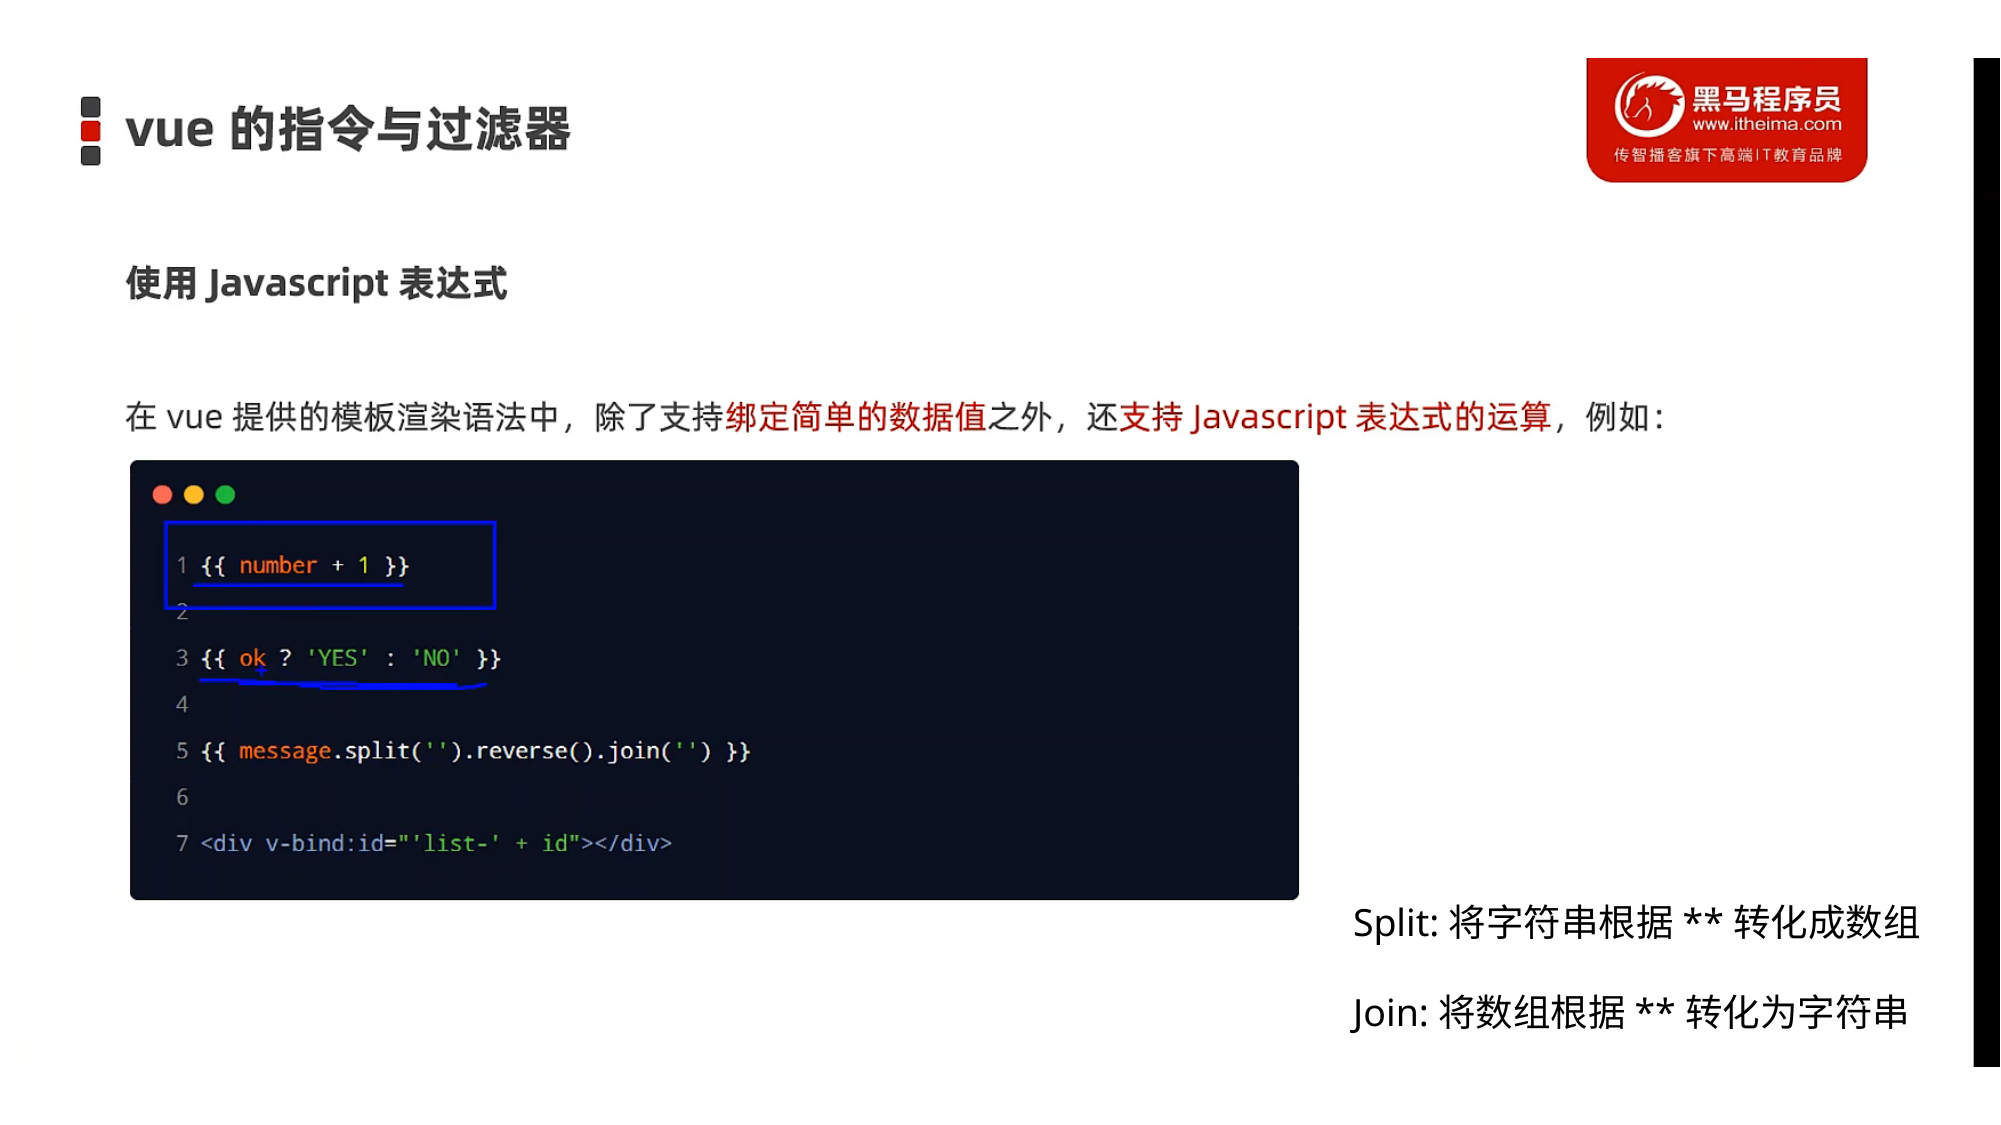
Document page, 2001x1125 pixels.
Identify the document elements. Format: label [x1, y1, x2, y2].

picture [0, 58, 2000, 1067]
